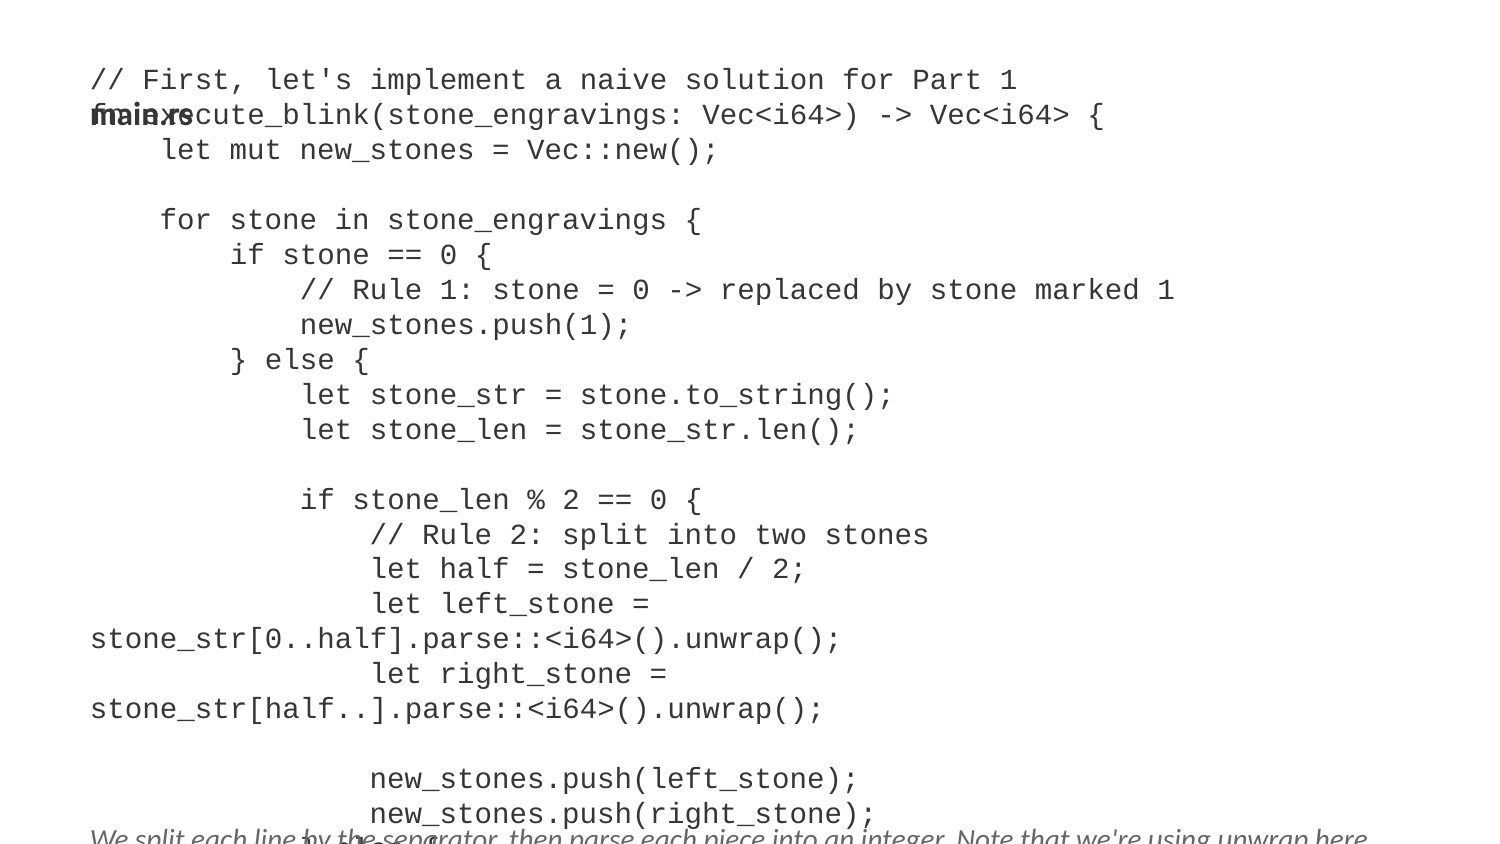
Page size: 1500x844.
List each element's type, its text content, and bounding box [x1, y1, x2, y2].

text_box use std::fs::File; use std::io::{self, BufRead, BufReader}; use std::path::Path; fn read_lines_as_int_arrays<P>(filename: P, sep: &str) -> io::Result<Vec<Vec<i32>>> where P: AsRef<Path>, { let file = File::open(filename)?; let reader = BufReader::new(file); let lines: Vec<Result<String, io::Error>> = reader.lines().collect(); let mut int_arrays: Vec<Vec<i32>> = Vec::new(); // split each line by the passed in sep and parse each element as an integer for line in lines { let line: String = line?; let int_array: Vec<i32> = line.split(sep).map(|x| x.parse::<i32>().unwrap()).collect(); int_arrays.push(int_array); // First, let's implement a naive solution for Part 1 fn execute_blink(stone_engravings: Vec<i64>) -> Vec<i64> { let mut new_stones = Vec::new(); for stone in stone_engravings { if stone == 0 { // Rule 1: stone = 0 -> replaced by stone marked 1 new_stones.push(1); } else { let stone_str = stone.to_string(); let stone_len = stone_str.len(); if stone_len % 2 == 0 { // Rule 2: split into two stones let half = stone_len / 2; let left_stone = stone_str[0..half].parse::<i64>().unwrap(); let right_stone = stone_str[half..].parse::<i64>().unwrap(); new_stones.push(left_stone); new_stones.push(right_stone); } else { // Rule 3: multiply by 2024 new_stones.push(stone * 2024); } } } new_stones } pub fn run_part_one() -> std::io::Result<()> { let input = read_lines_as_int_arrays("src/day_11/input.txt", "")?; let initial_stone_engravings: Vec<i64> = input[0].iter().map(|&x| x as i64).collect(); let mut stone_engravings = initial_stone_engravings.clone(); for _ in 0..25 { stone_engravings = execute_blink(stone_engravings); } println!("Count of stones after 25 blinks: {}", stone_engravings.len()); Ok(()) } [74, 179, 1425, 780]
text_box main.rs [74, 74, 1425, 150]
text_box We split each line by the separator, then parse each piece into an integer. Note that we're using unwrap here, which means this function will panic if it encounters any non-integer values. [74, 794, 1425, 844]
